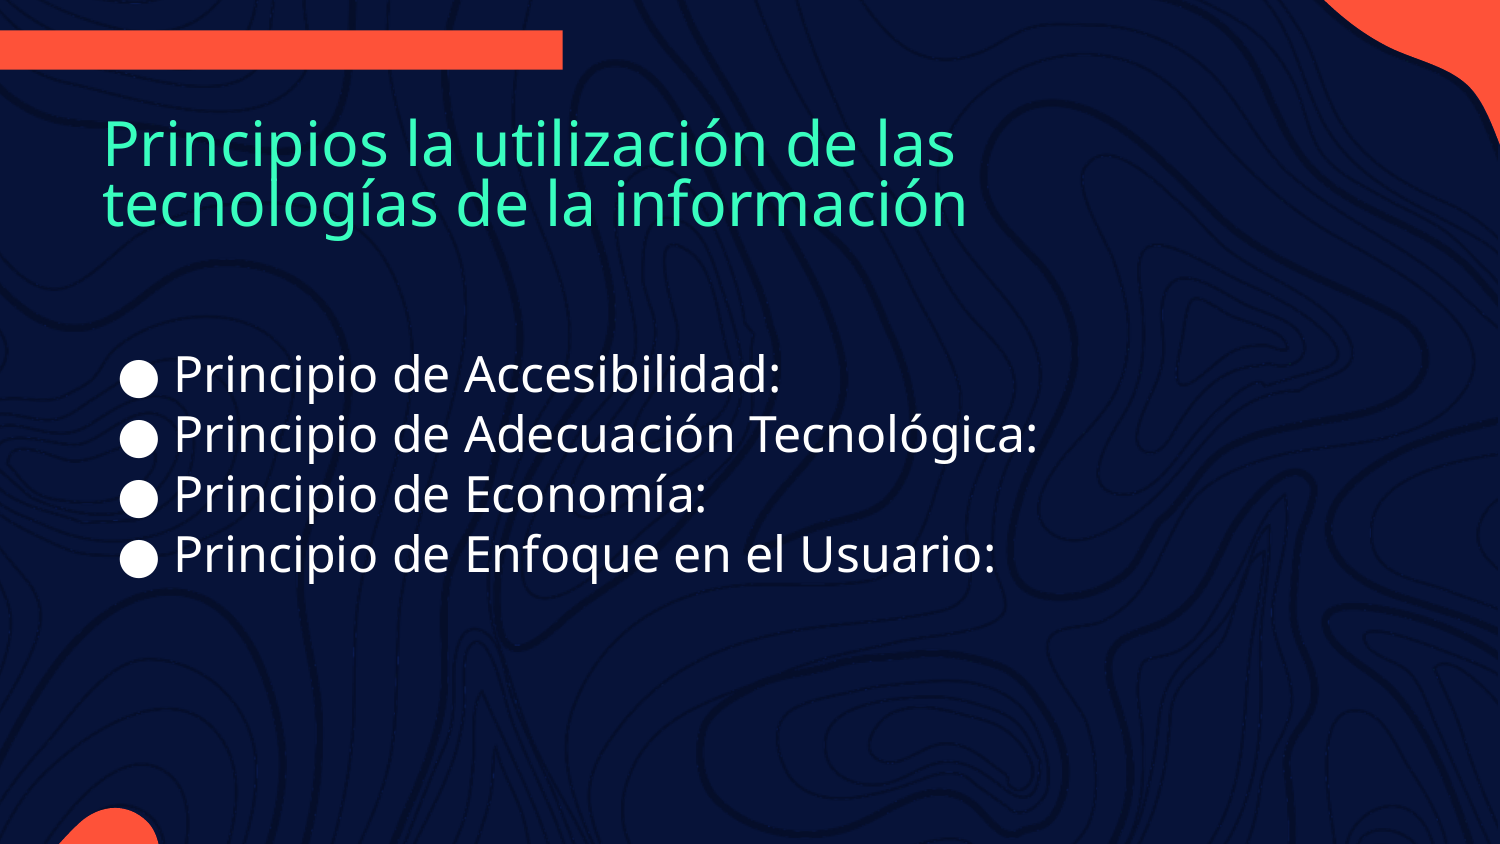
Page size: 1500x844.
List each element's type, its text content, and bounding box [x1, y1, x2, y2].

picture [0, 0, 1498, 844]
text_box [0, 30, 563, 70]
subtitle Principio de Accesibilidad: Principio de Adecuación Tecnológica: Principio de Economía: Principio de Enfoque en el Usuario: [102, 327, 1369, 747]
title Principios la utilización de las tecnologías de la información [102, 118, 1266, 256]
